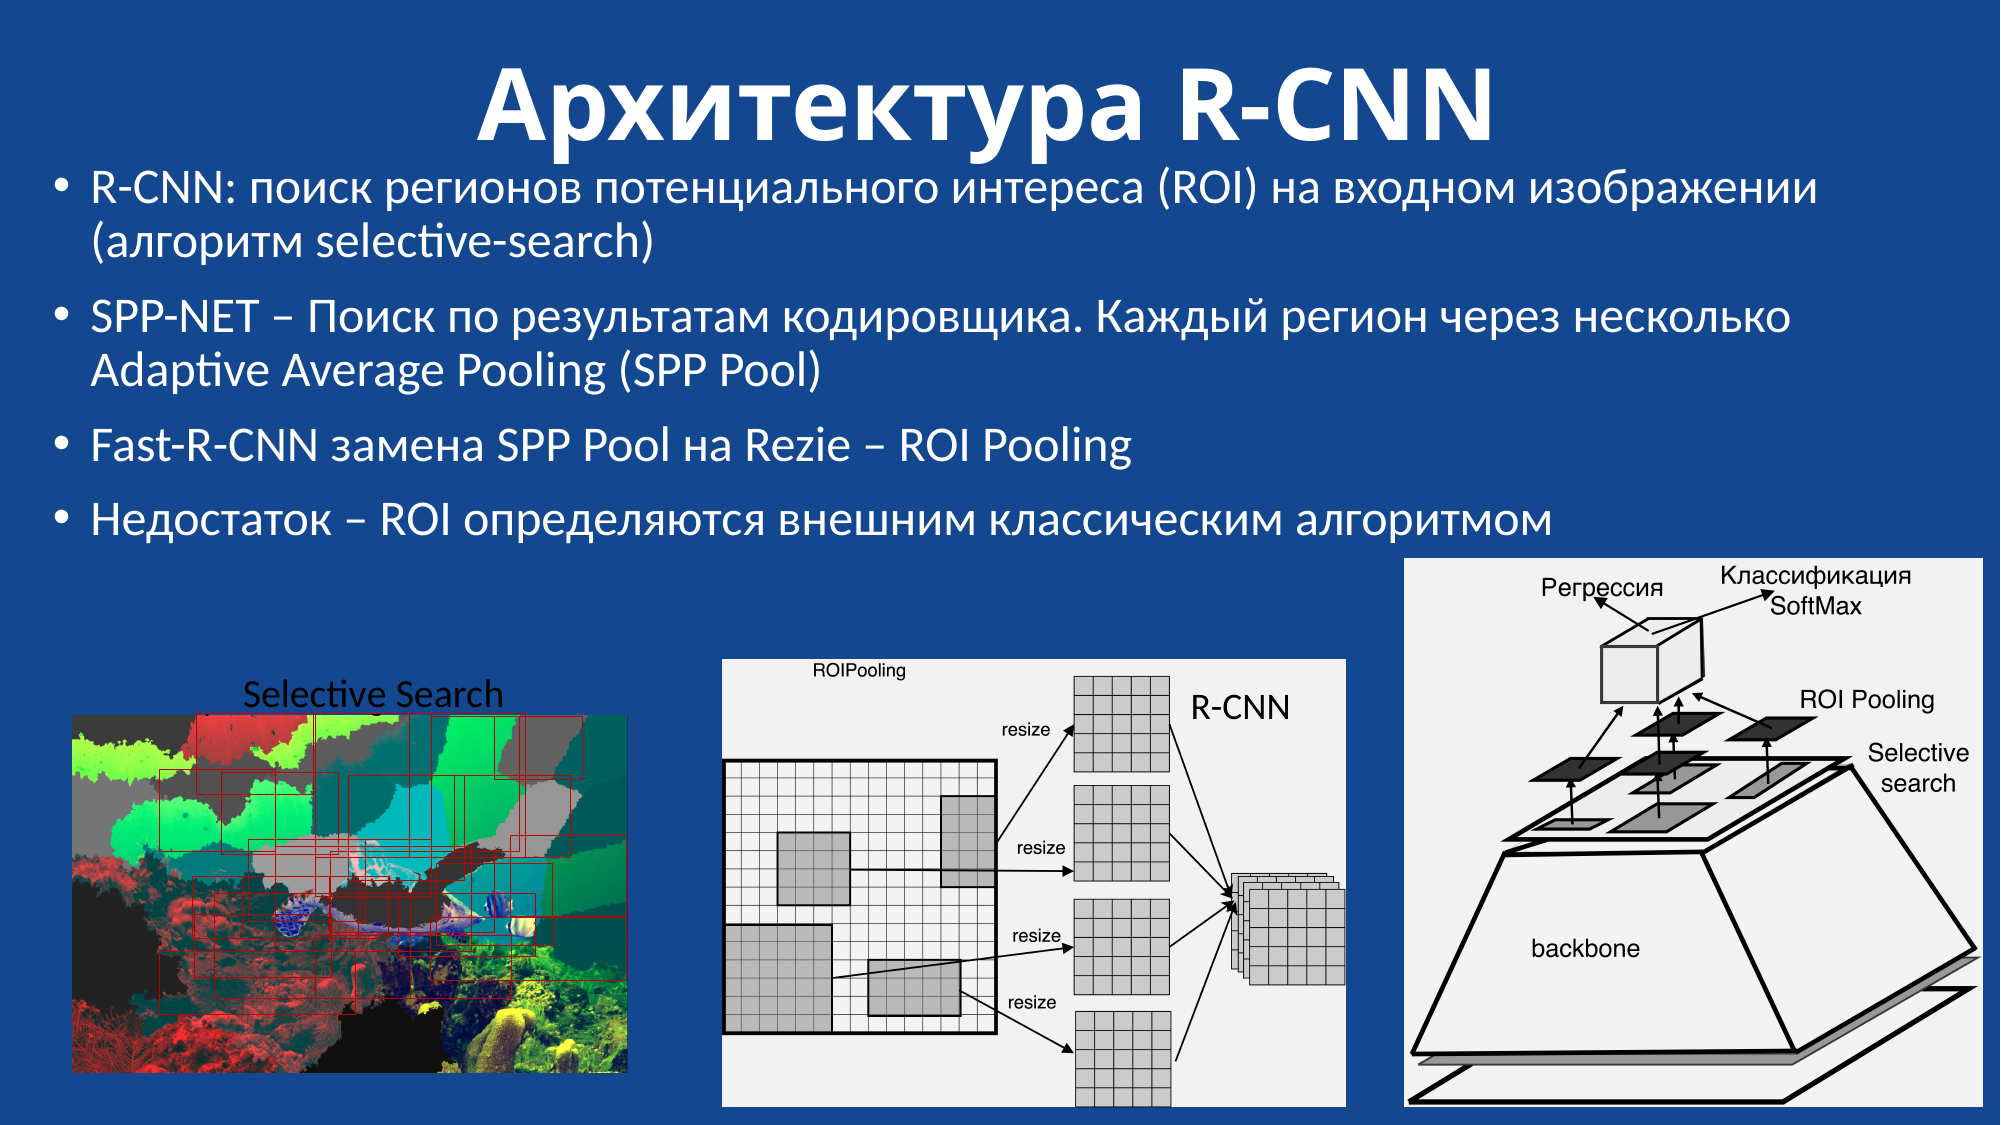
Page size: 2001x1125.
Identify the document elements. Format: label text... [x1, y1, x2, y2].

title Архитектура R-CNN [58, 22, 1918, 152]
picture [722, 658, 1346, 1108]
list R-CNN: поиск регионов потенциального интереса (ROI) на входном изображении (алгоритм selective-search) SPP-NET – Поиск по результатам кодировщика. Каждый регион через несколько Adaptive Average Pooling (SPP Pool) Fast-R-CNN замена SPP Pool на Rezie – ROI Pooling Недостаток – ROI определяются внешним классическим алгоритмом [37, 152, 1925, 847]
picture [64, 658, 632, 1079]
picture [1403, 557, 1983, 1108]
